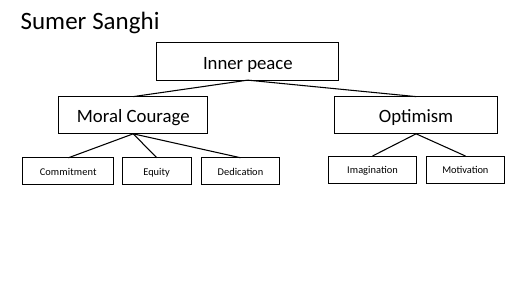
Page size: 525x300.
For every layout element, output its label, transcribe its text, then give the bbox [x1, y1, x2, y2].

text_box Dedication [201, 157, 280, 185]
text_box Motivation [426, 156, 505, 184]
text_box Equity [122, 158, 192, 185]
text_box Inner peace [156, 42, 339, 80]
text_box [372, 134, 416, 156]
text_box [247, 80, 417, 97]
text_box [133, 80, 247, 97]
text_box Optimism [334, 96, 498, 134]
text_box Commitment [22, 157, 114, 185]
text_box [133, 134, 241, 158]
text_box Imagination [328, 156, 417, 184]
title Sumer Sanghi [5, 5, 518, 37]
text_box Moral Courage [58, 96, 208, 134]
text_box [416, 134, 466, 156]
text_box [68, 134, 133, 158]
